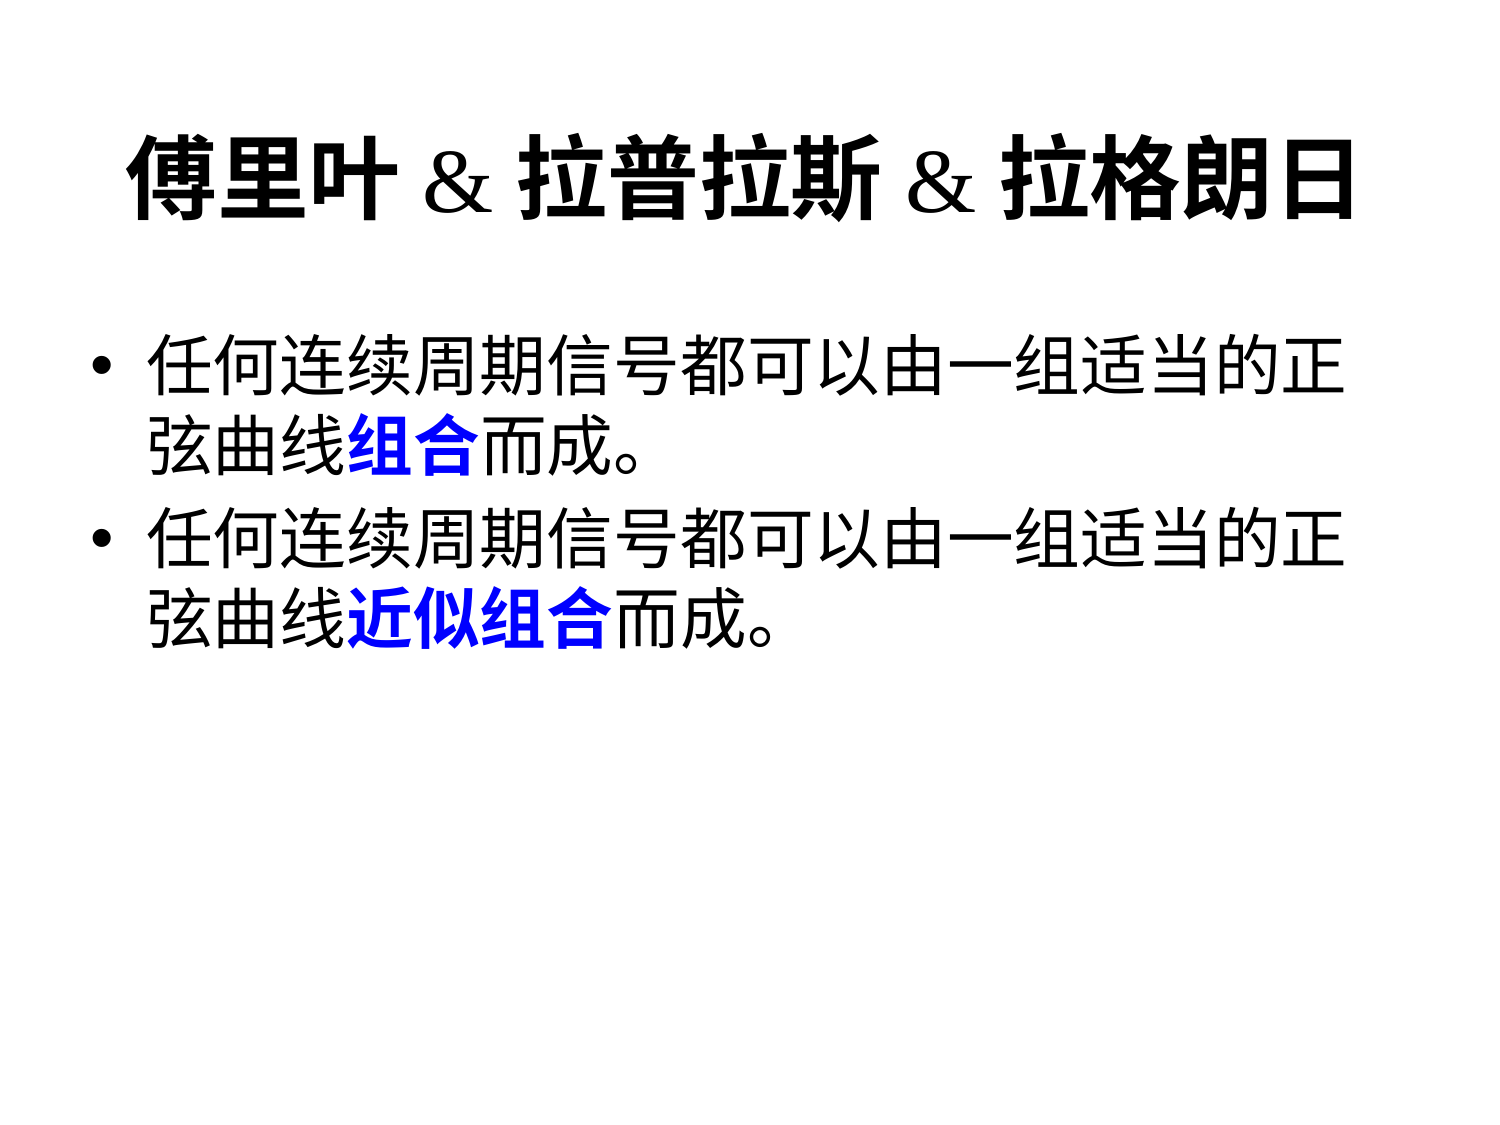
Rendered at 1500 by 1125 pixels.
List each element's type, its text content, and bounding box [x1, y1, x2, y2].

list 任何连续周期信号都可以由一组适当的正弦曲线组合而成。 任何连续周期信号都可以由一组适当的正弦曲线近似组合而成。 [75, 316, 1425, 1005]
title 傅里叶&拉普拉斯&拉格朗日 [70, 82, 1421, 270]
